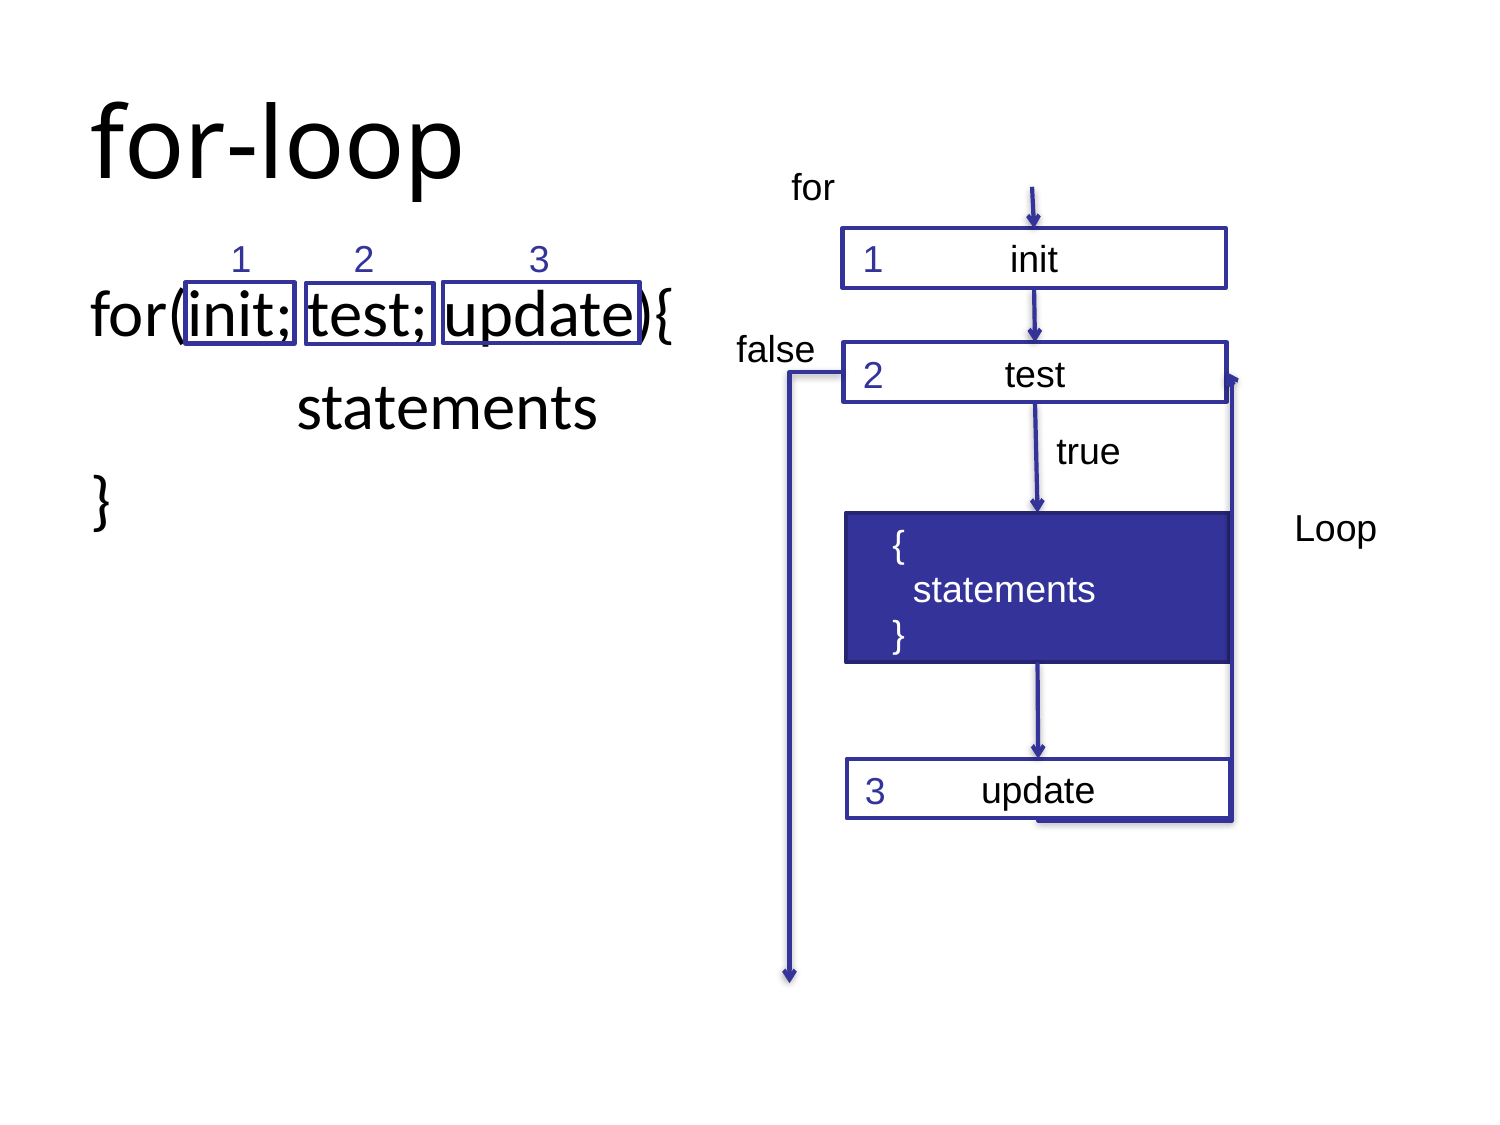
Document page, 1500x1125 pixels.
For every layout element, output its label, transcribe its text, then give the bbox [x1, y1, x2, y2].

text_box [304, 281, 436, 346]
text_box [908, 501, 1356, 691]
text_box update [849, 757, 1232, 820]
text_box false [721, 317, 831, 378]
text_box 2 [848, 344, 899, 404]
text_box for [776, 155, 850, 216]
text_box 3 [849, 759, 901, 820]
list for(init; test; update){ statements } [74, 262, 1426, 1006]
text_box true [1042, 419, 1136, 479]
text_box init [840, 226, 1228, 290]
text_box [1031, 186, 1035, 229]
text_box test [841, 340, 1229, 404]
text_box 2 [339, 227, 390, 288]
text_box [441, 280, 642, 345]
text_box 3 [514, 227, 565, 288]
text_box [789, 372, 844, 984]
text_box 1 [215, 227, 267, 288]
text_box [183, 280, 297, 346]
text_box { statements } [849, 511, 903, 664]
text_box Loop [1279, 496, 1393, 556]
title for-loop [74, 44, 1426, 233]
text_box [1034, 402, 1038, 500]
text_box 1 [847, 228, 899, 288]
